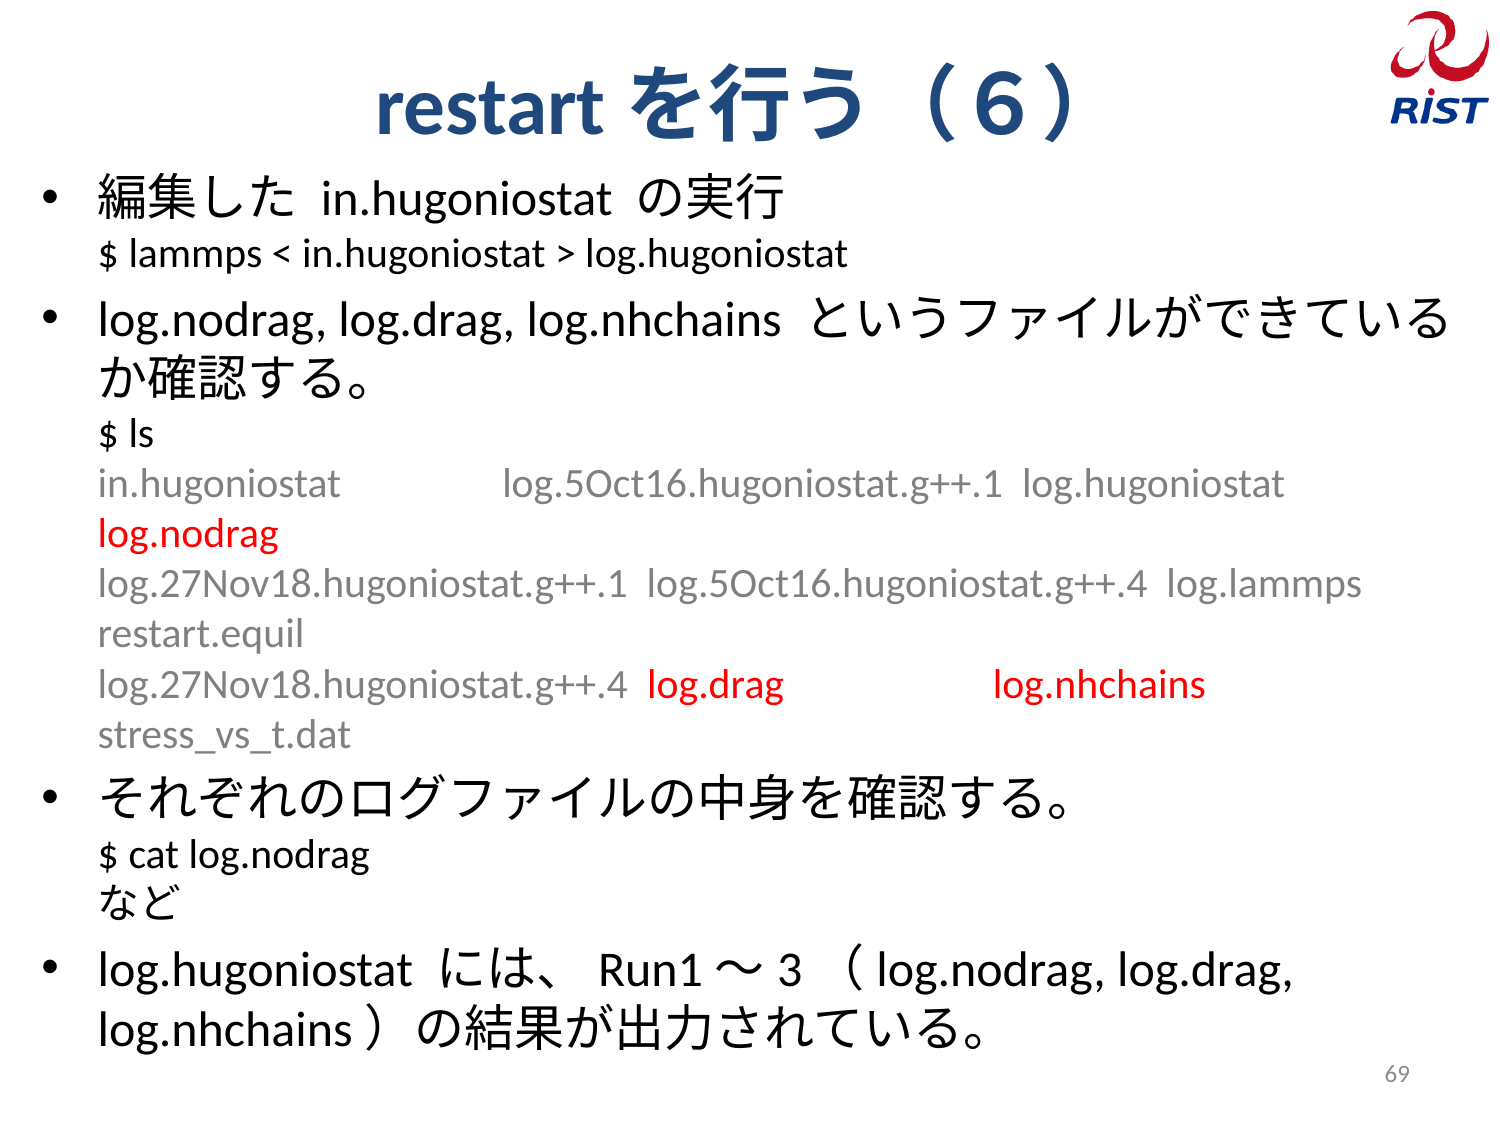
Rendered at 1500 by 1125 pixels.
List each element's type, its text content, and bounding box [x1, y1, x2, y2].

title restartを行う（６） [75, 7, 1425, 158]
slide_number 69 [1074, 1042, 1425, 1103]
picture [1379, 0, 1500, 135]
list 編集した in.hugoniostat の実行 $ lammps < in.hugoniostat > log.hugoniostat log.nodrag, log.drag, log.nhchains というファイルができているか確認する。 $ ls in.hugoniostat log.5Oct16.hugoniostat.g++.1 log.hugoniostat log.nodrag log.27Nov18.hugoniostat.g++.1 log.5Oct16.hugoniostat.g++.4 log.lammps restart.equil log.27Nov18.hugoniostat.g++.4 log.drag log.nhchains stress_vs_t.dat それぞれのログファイルの中身を確認する。 $ cat log.nodrag など log.hugoniostat には、Run1〜3（log.nodrag, log.drag, log.nhchains）の結果が出力されている。 [26, 158, 1480, 1125]
